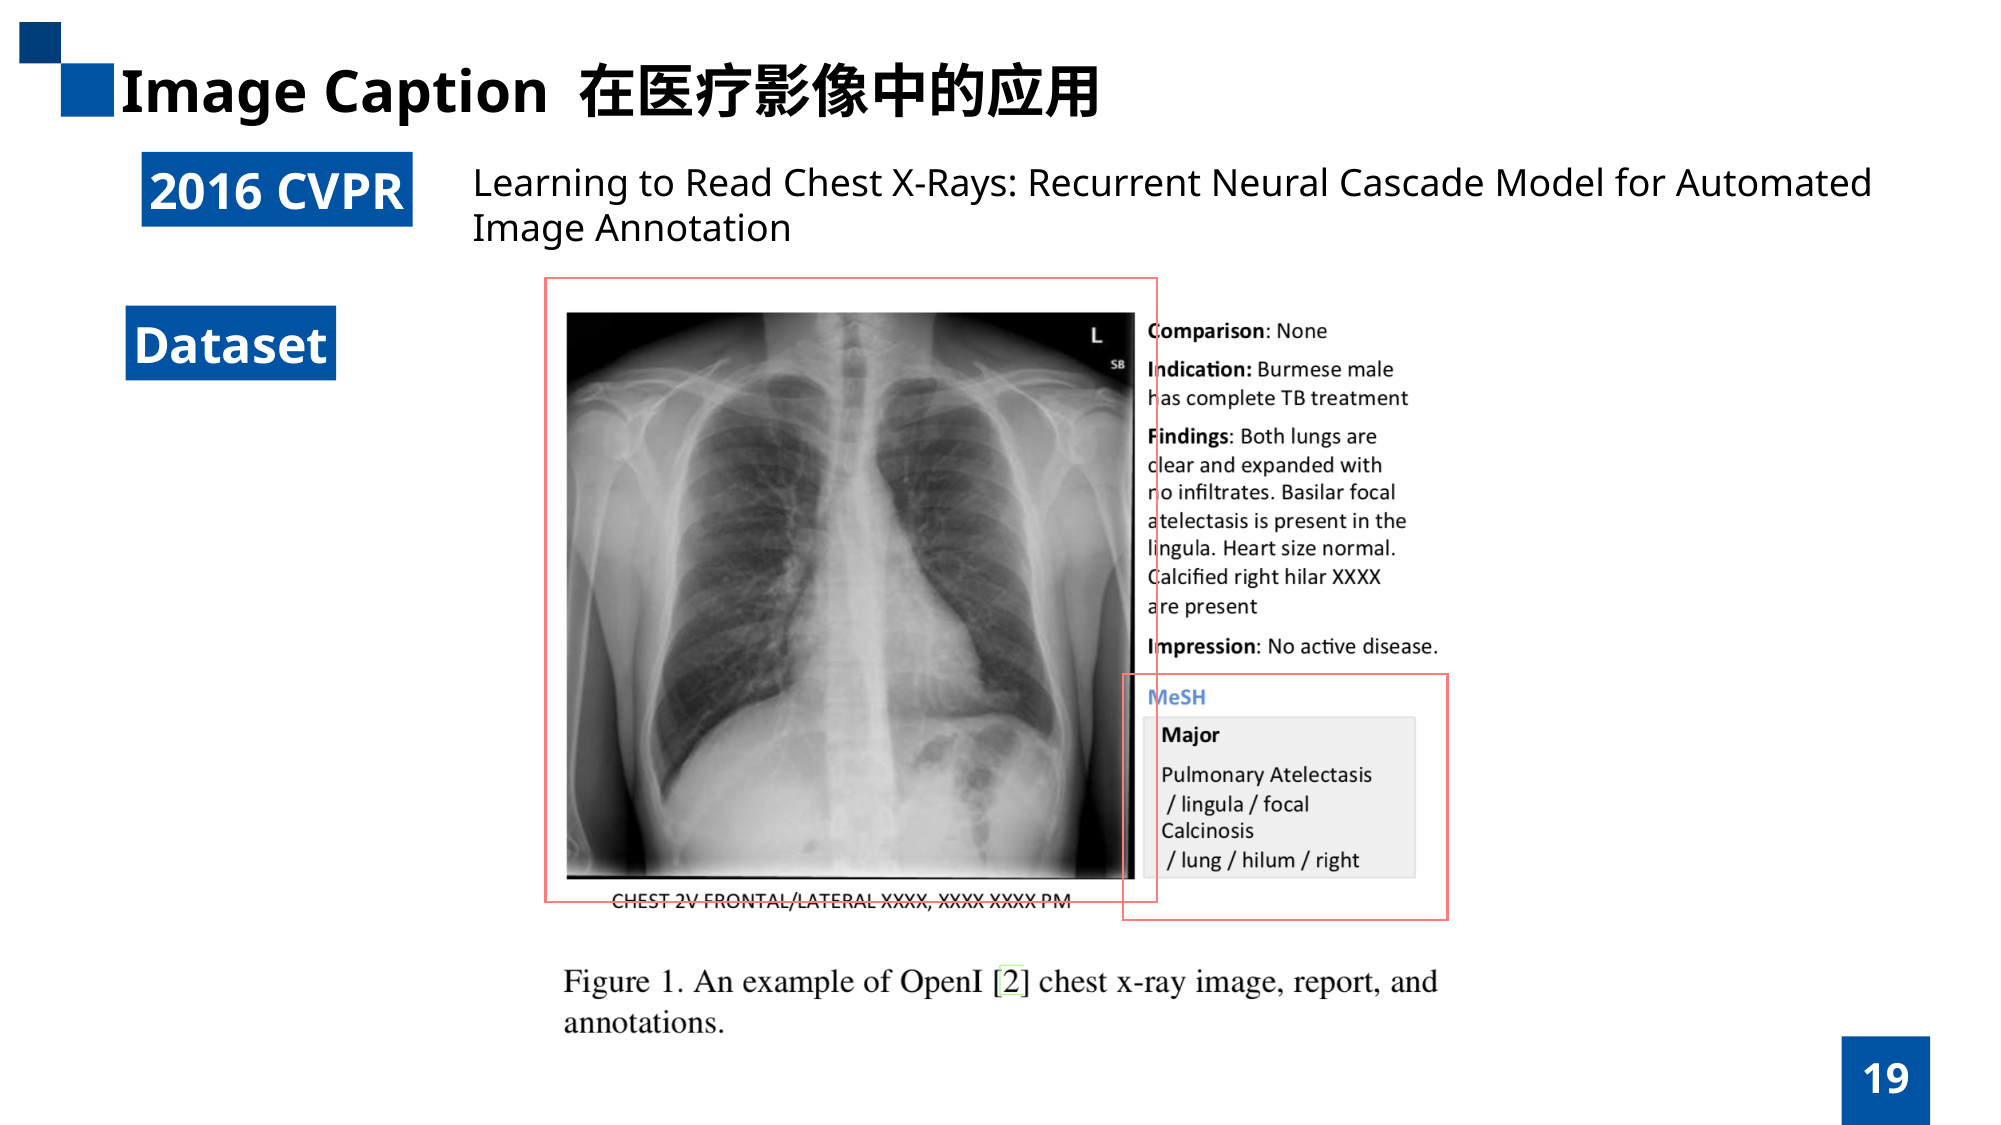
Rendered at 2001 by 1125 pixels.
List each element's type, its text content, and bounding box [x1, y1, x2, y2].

slide_number 19 [1847, 1047, 1925, 1114]
text_box Learning to Read Chest X-Rays: Recurrent Neural Cascade Model for Automated Image Annotation [464, 151, 1889, 257]
text_box Image Caption 在医疗影像中的应用 [114, 47, 1398, 132]
text_box Dataset [125, 305, 337, 381]
text_box 2016 CVPR [141, 151, 413, 227]
picture [553, 305, 1454, 1050]
text_box [545, 278, 1158, 902]
